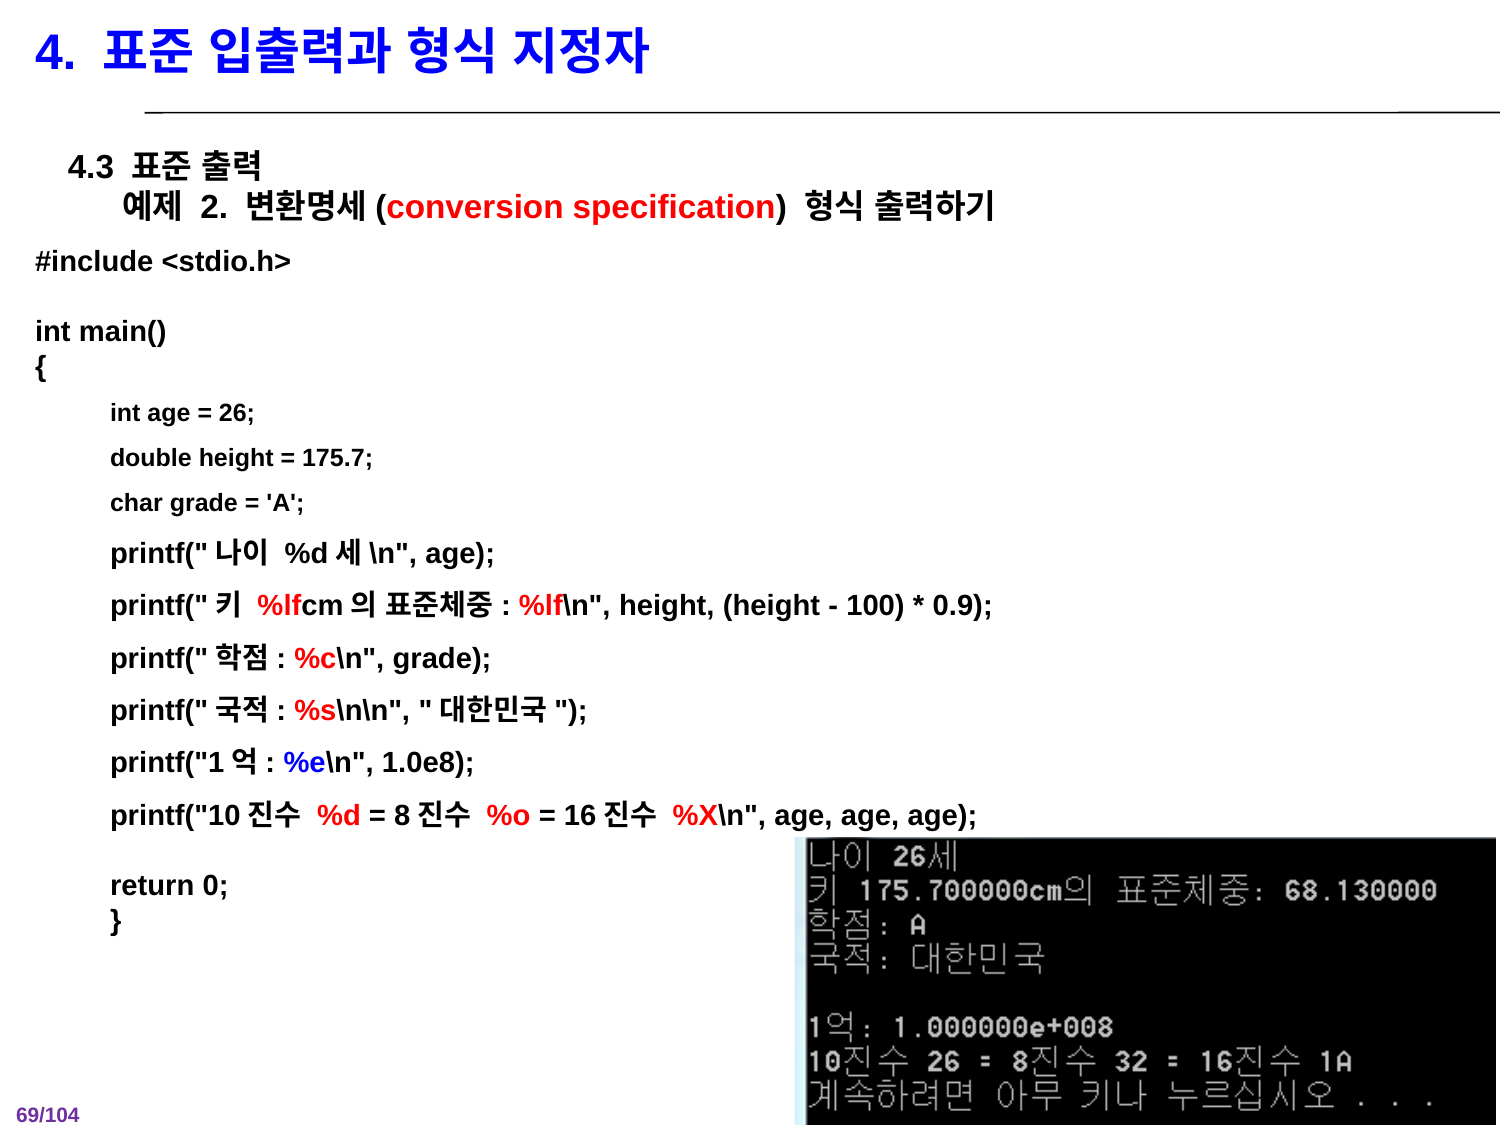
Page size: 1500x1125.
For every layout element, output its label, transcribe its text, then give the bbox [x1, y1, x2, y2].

text_box 4.3 표준 출력 예제 2. 변환명세(conversion specification) 형식 출력하기 [53, 88, 1400, 233]
text_box #include <stdio.h> int main() { int age = 26; double height = 175.7; char grade = 'A'; printf("나이 %d세\n", age); printf("키 %lfcm의 표준체중: %lf\n", height, (height - 100) * 0.9); printf("학점: %c\n", grade); printf("국적: %s\n\n", "대한민국"); printf("1억: %e\n", 1.0e8); printf("10진수 %d = 8진수 %o = 16진수 %X\n", age, age, age); return 0; } [20, 234, 1379, 944]
text_box 4. 표준 입출력과 형식 지정자 [20, 12, 1412, 88]
picture [794, 837, 1497, 1125]
